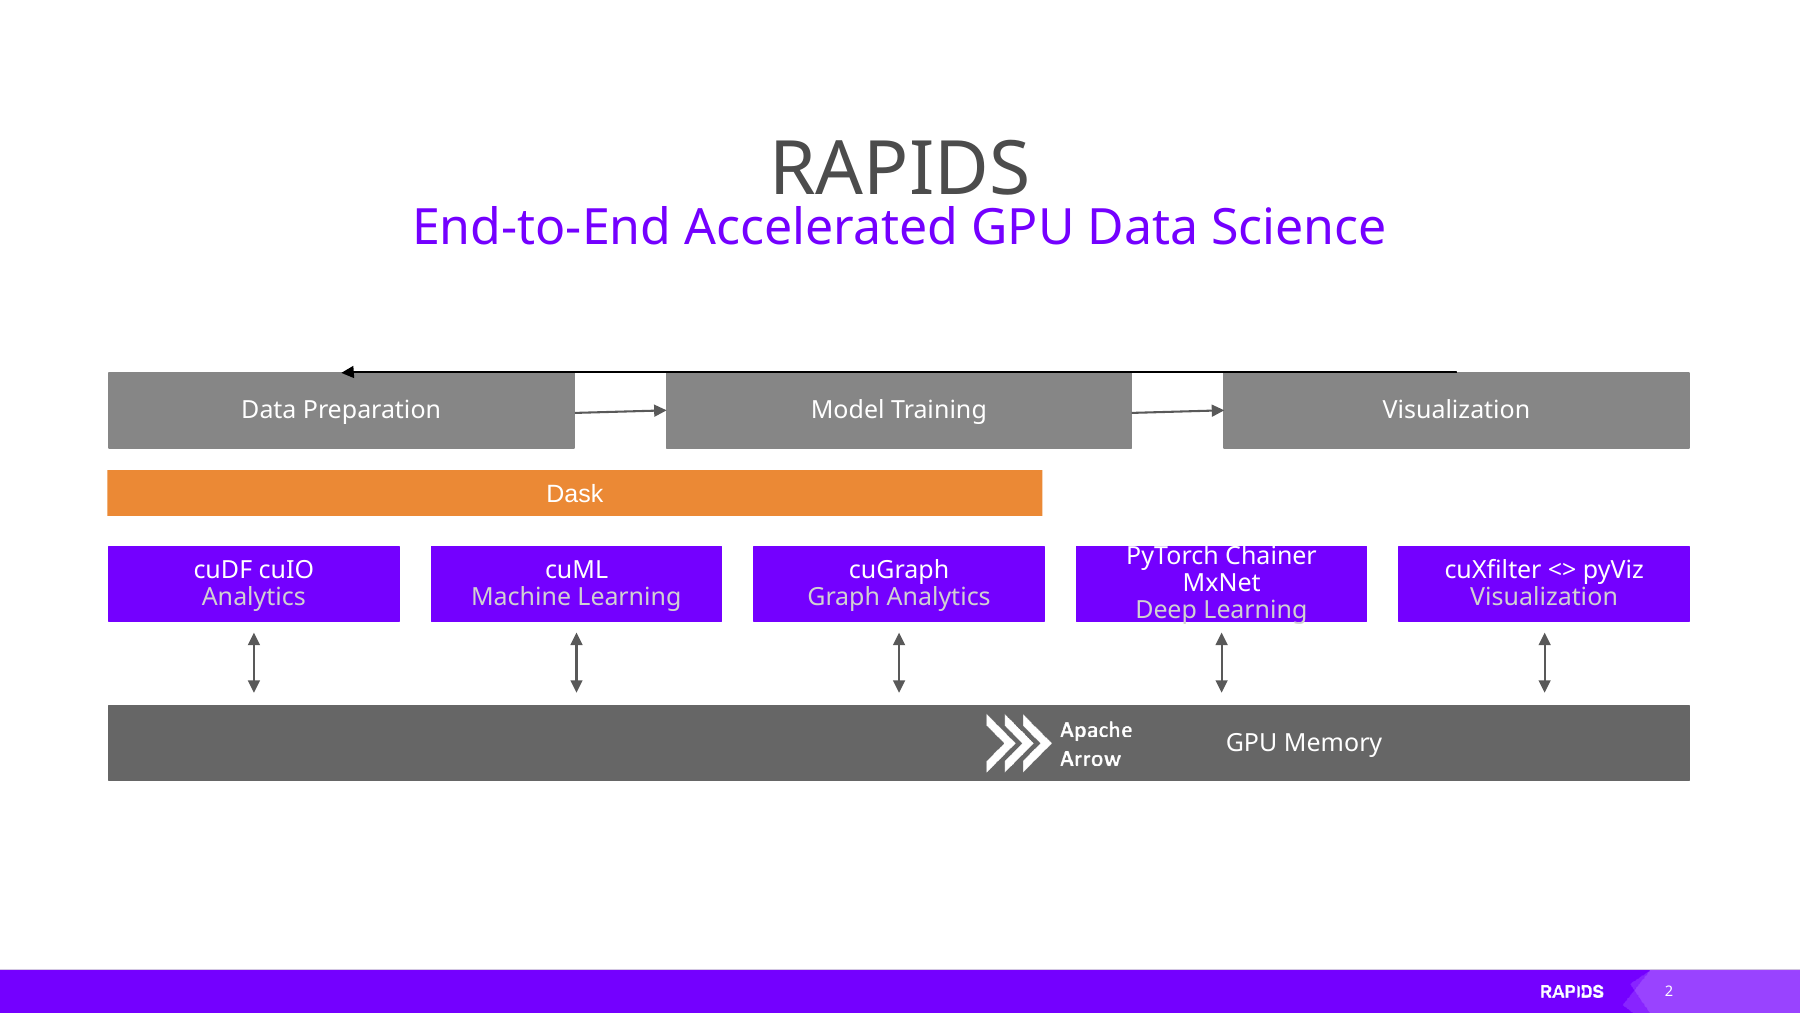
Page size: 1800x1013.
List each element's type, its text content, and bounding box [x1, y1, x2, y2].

text_box PyTorch Chainer MxNet Deep Learning [1076, 546, 1367, 622]
text_box Data Preparation [108, 372, 574, 448]
picture [0, 0, 1800, 1013]
text_box cuML Machine Learning [431, 546, 722, 622]
text_box Dask [107, 470, 894, 516]
text_box cuGraph Graph Analytics [754, 546, 894, 622]
text_box cuDF cuIO Analytics [108, 546, 399, 622]
title RAPIDS [81, 120, 894, 194]
text_box Visualization [1224, 372, 1690, 448]
text_box Model Training [904, 374, 1132, 448]
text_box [1131, 410, 1225, 414]
text_box Model Training [666, 374, 894, 448]
text_box cuXfilter <> pyViz Visualization [1399, 546, 1690, 622]
title RAPIDS [904, 120, 1719, 194]
picture [986, 713, 1132, 773]
text_box Dask [904, 470, 1043, 516]
text_box GPU Memory [108, 705, 894, 781]
text_box GPU Memory [904, 705, 1690, 781]
picture [1132, 374, 1224, 410]
text_box End-to-End Accelerated GPU Data Science [81, 194, 894, 281]
picture [574, 374, 666, 410]
text_box End-to-End Accelerated GPU Data Science [904, 194, 1719, 281]
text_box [574, 410, 667, 414]
text_box cuGraph Graph Analytics [904, 546, 1045, 622]
